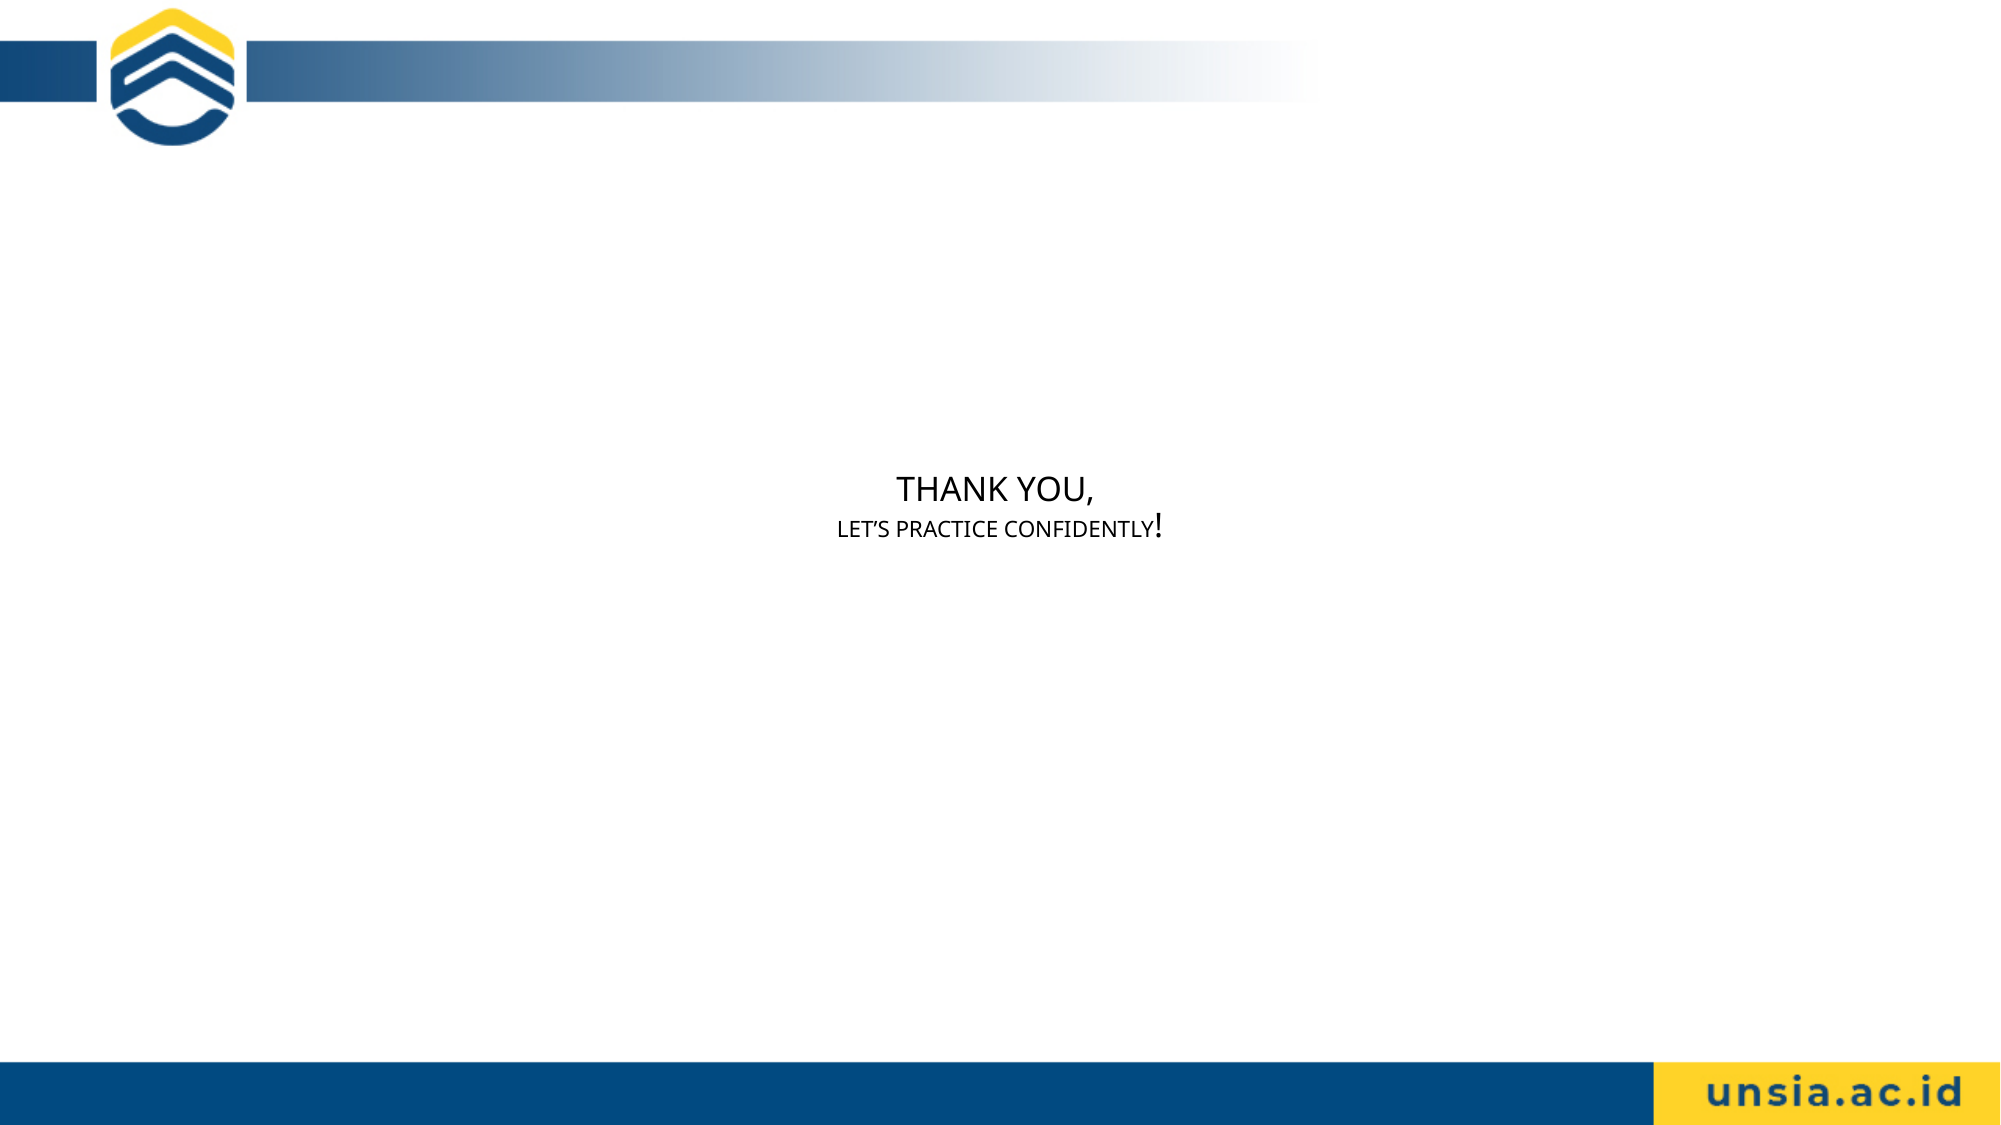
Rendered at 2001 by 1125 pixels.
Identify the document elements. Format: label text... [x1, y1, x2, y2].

picture [0, 0, 2001, 1125]
title THANK YOU, LET’S PRACTICE CONFIDENTLY! [249, 352, 1750, 576]
